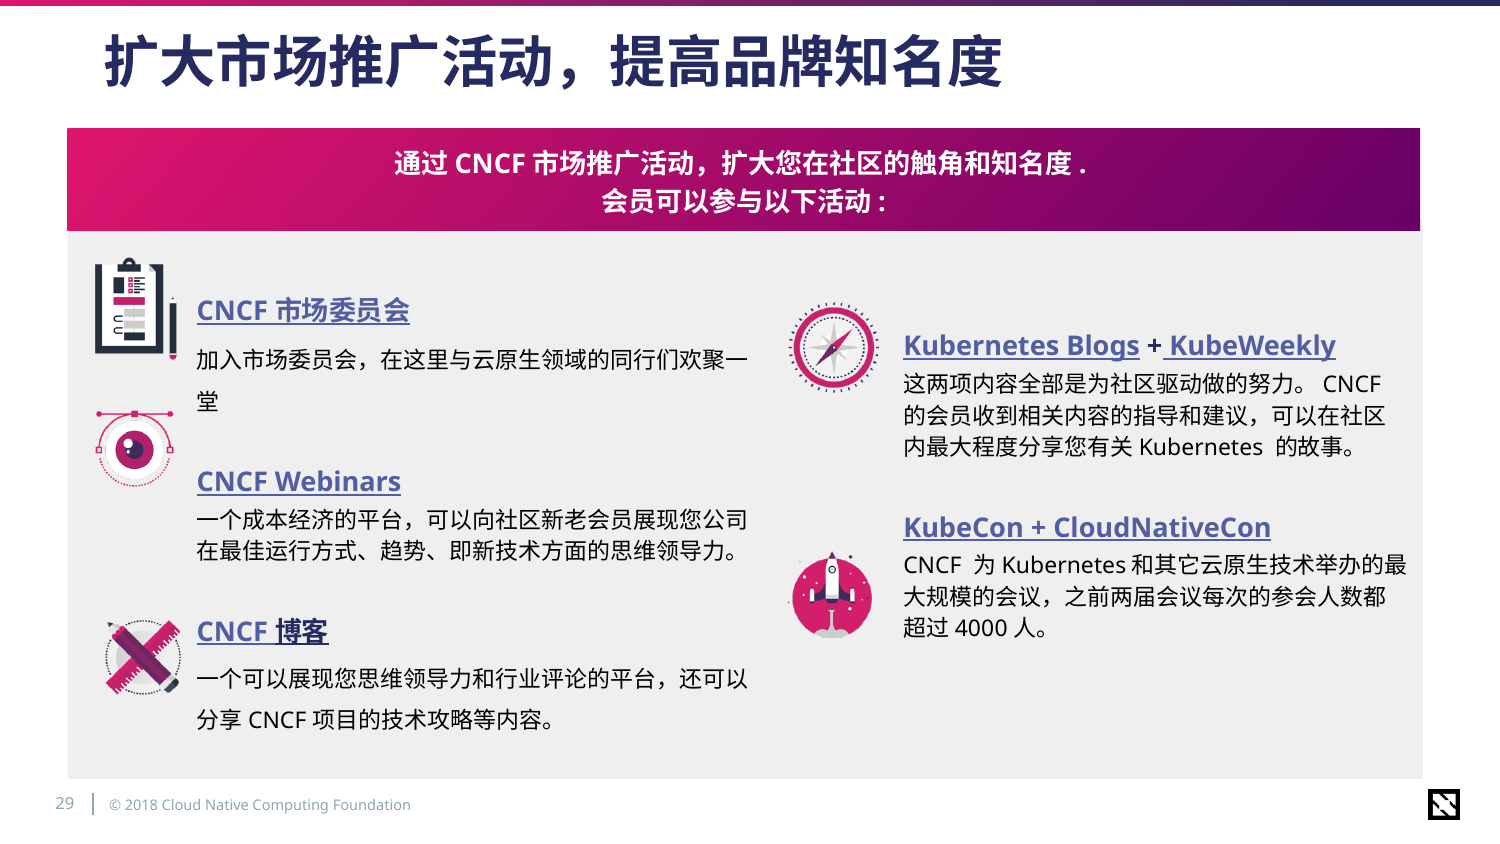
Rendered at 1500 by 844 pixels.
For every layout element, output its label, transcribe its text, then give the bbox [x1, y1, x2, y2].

picture [1428, 789, 1460, 820]
picture [84, 247, 185, 368]
text_box 通过CNCF市场推广活动，扩大您在社区的触角和知名度. 会员可以参与以下活动: [67, 128, 1421, 231]
title 扩大市场推广活动，提高品牌知名度 [92, 27, 1500, 101]
text_box Kubernetes Blogs + KubeWeekly 这两项内容全部是为社区驱动做的努力。CNCF的会员收到相关内容的指导和建议，可以在社区内最大程度分享您有关Kubernetes 的故事。 KubeCon + CloudNativeCon CNCF 为Kubernetes和其它云原生技术举办的最大规模的会议，之前两届会议每次的参会人数都超过4000人。 [888, 295, 1424, 718]
picture [786, 543, 880, 646]
text_box CNCF 市场委员会 加入市场委员会，在这里与云原生领域的同行们欢聚一堂 CNCF Webinars 一个成本经济的平台，可以向社区新老会员展现您公司在最佳运行方式、趋势、即新技术方面的思维领导力。 CNCF 博客 一个可以展现您思维领导力和行业评论的平台，还可以分享CNCF项目的技术攻略等内容。 [181, 240, 786, 733]
picture [780, 296, 884, 399]
picture [81, 403, 182, 491]
text_box [67, 218, 1423, 779]
picture [92, 608, 193, 706]
